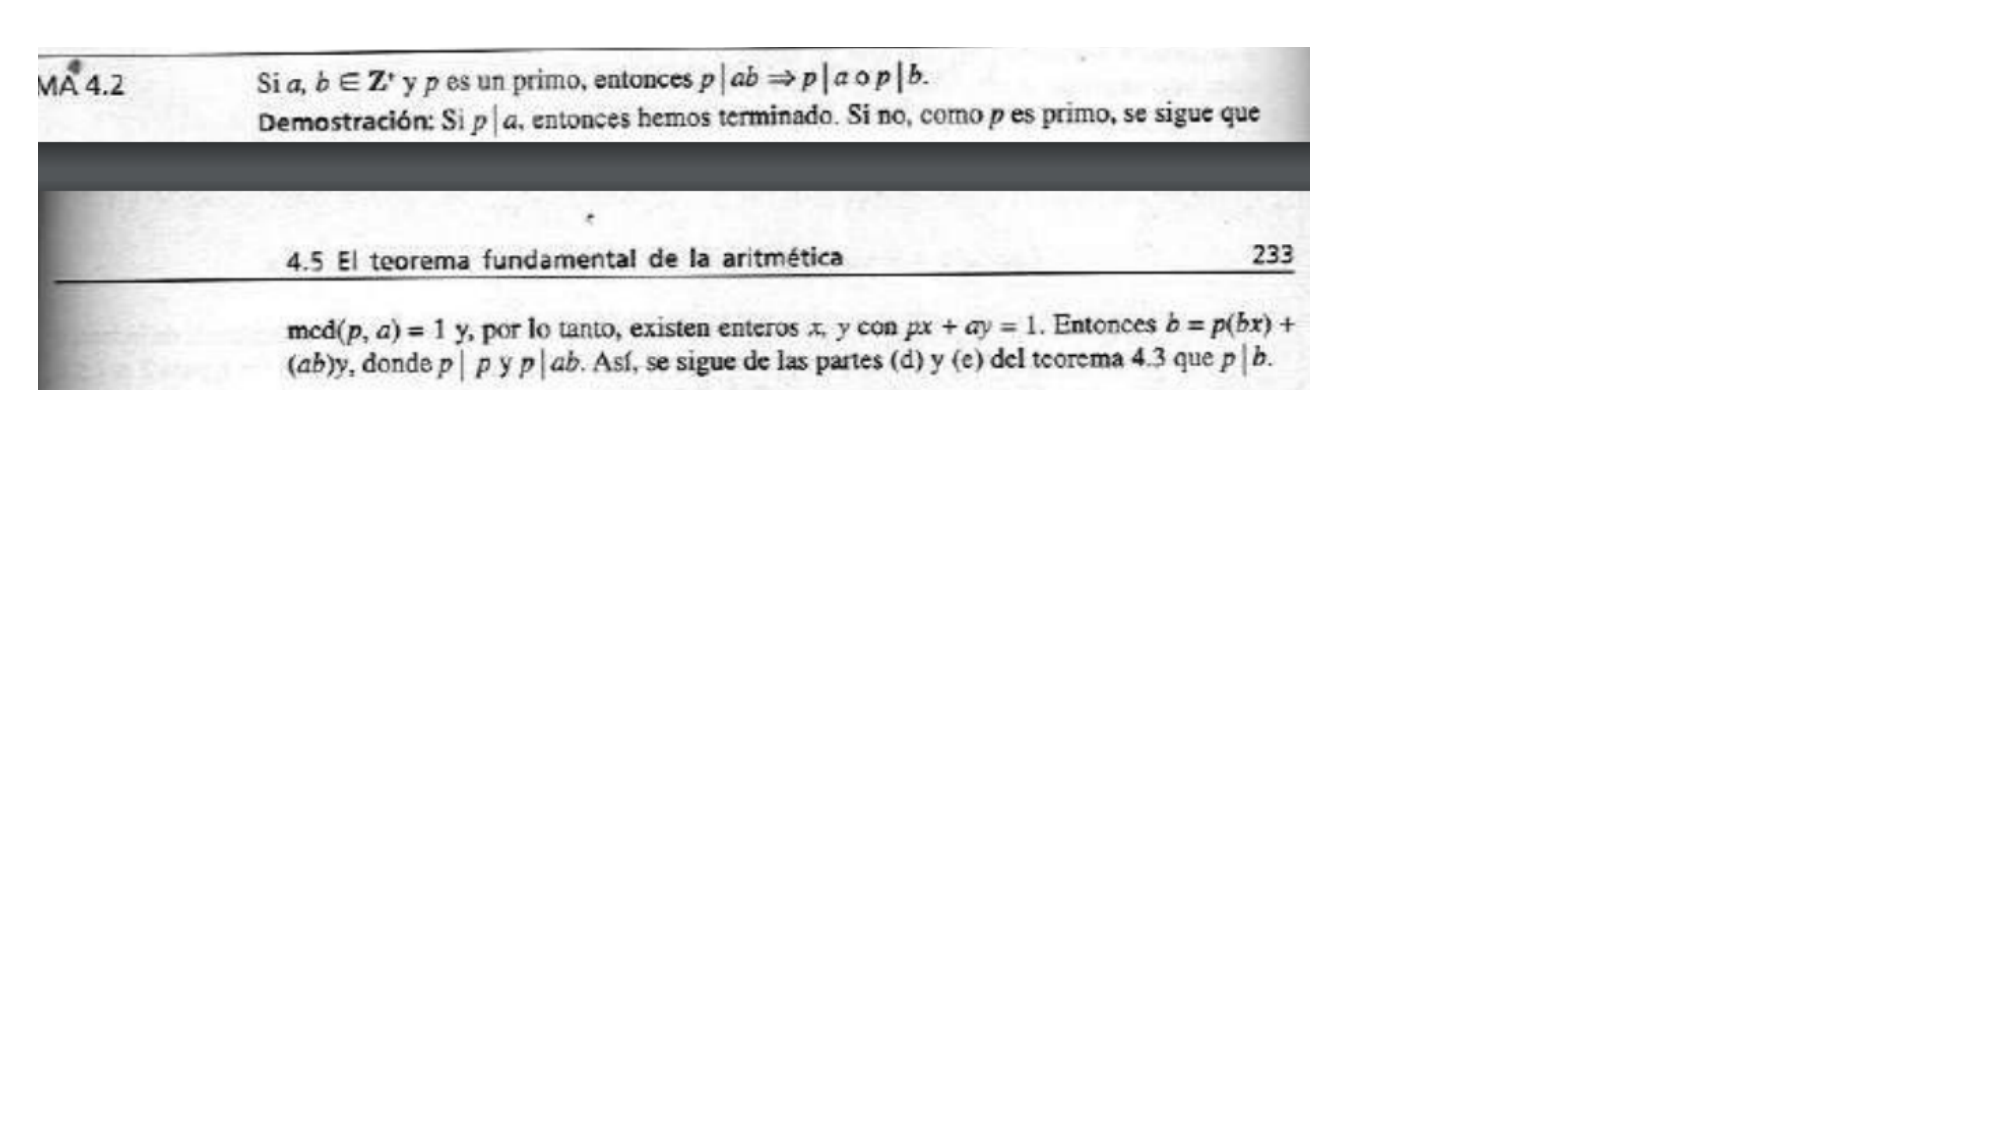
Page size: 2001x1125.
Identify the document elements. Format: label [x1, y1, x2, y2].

picture [38, 47, 1310, 390]
